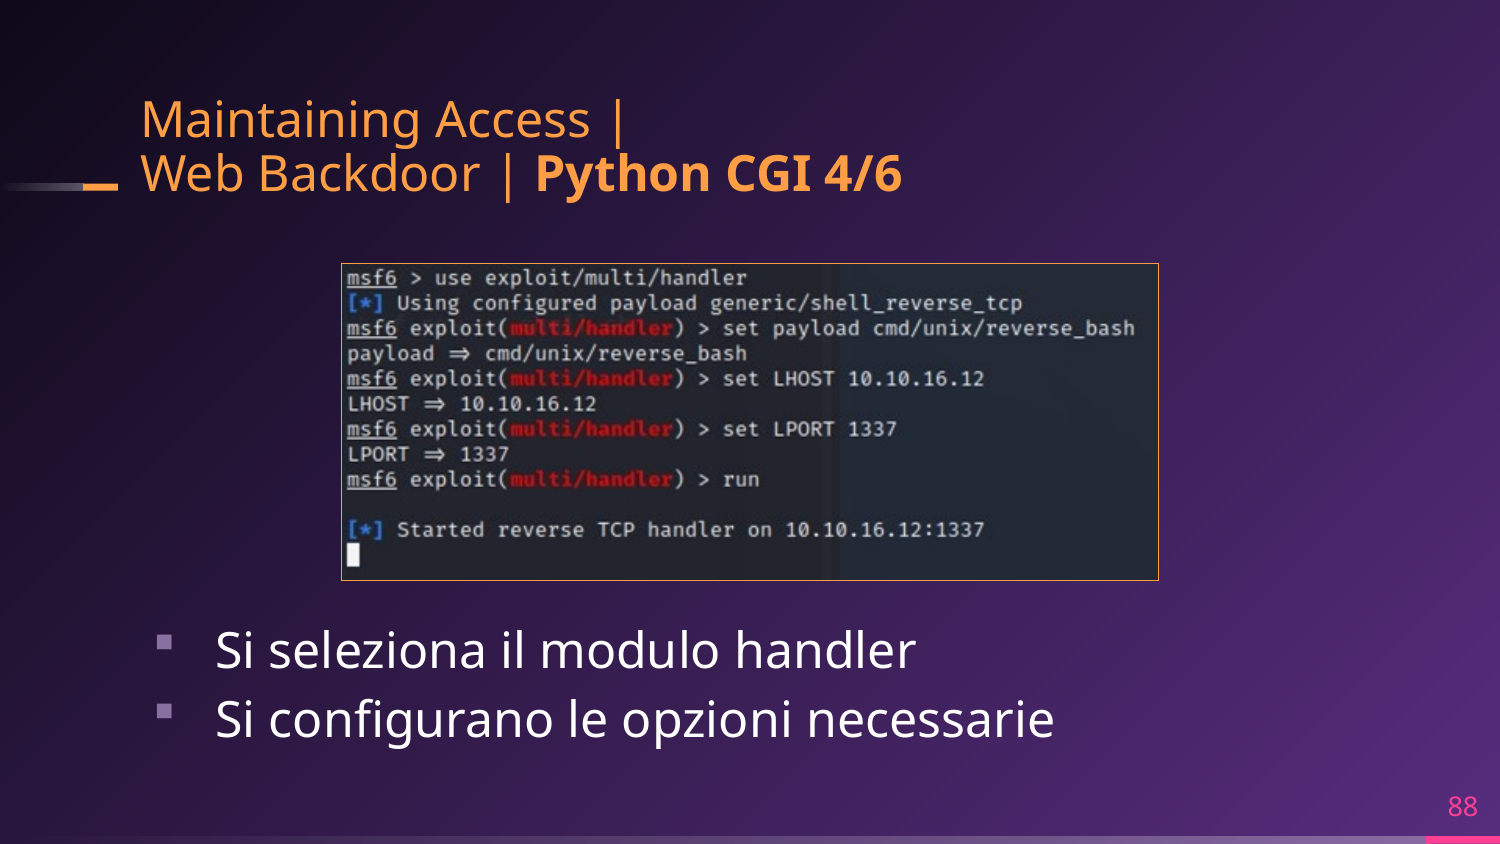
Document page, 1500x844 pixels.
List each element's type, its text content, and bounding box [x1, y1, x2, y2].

title Maintaining Access | Web Backdoor | Python CGI 4/6 [140, 137, 1427, 203]
list Si seleziona il modulo handler Si configurano le opzioni necessarie [140, 609, 1427, 779]
picture [341, 263, 1159, 581]
slide_number 88 [1426, 779, 1500, 837]
